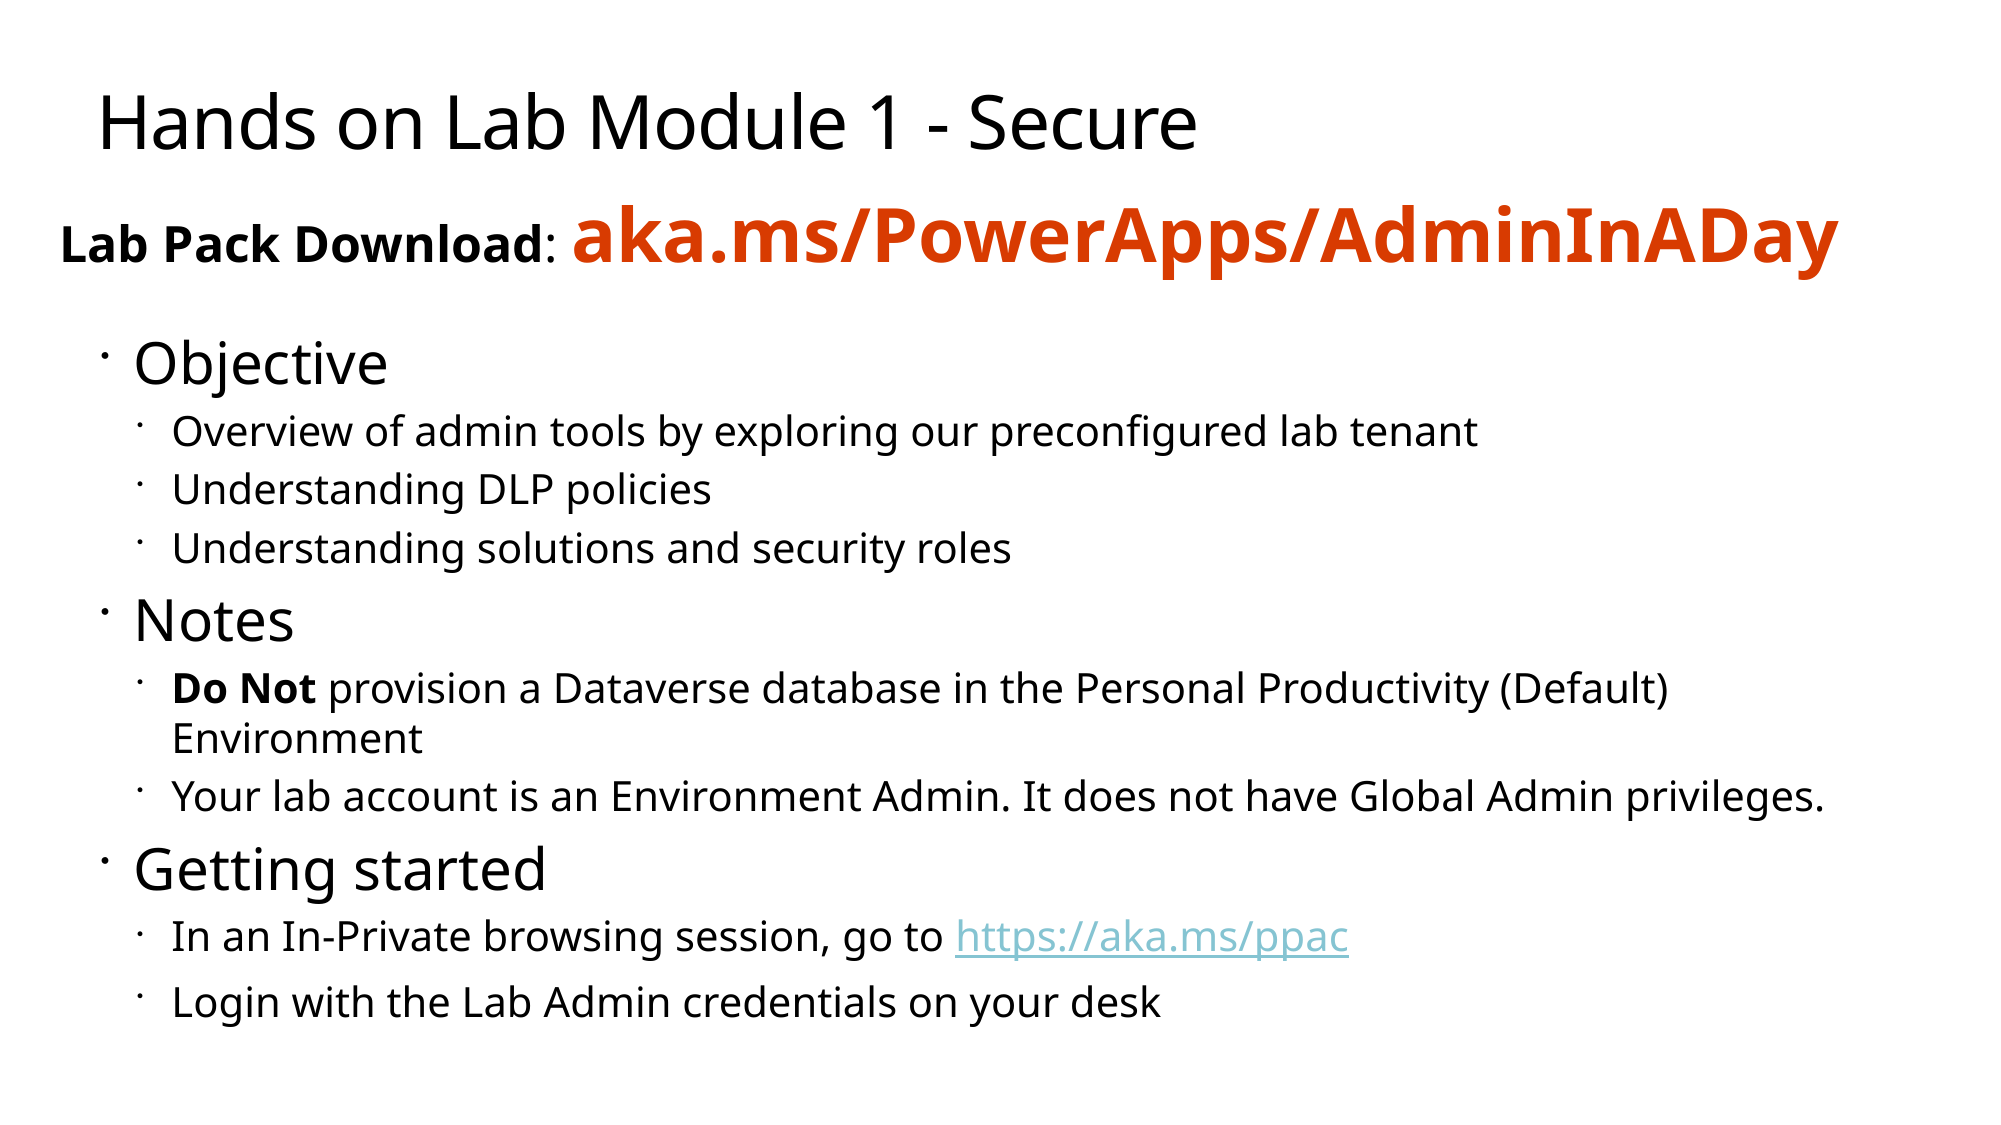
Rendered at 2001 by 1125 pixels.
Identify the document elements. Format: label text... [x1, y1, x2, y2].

text_box Lab Pack Download: aka.ms/PowerApps/AdminInADay [59, 187, 1899, 278]
title Hands on Lab Module 1 - Secure [96, 75, 1904, 166]
list Objective Overview of admin tools by exploring our preconfigured lab tenant Understanding DLP policies Understanding solutions and security roles Notes Do Not provision a Dataverse database in the Personal Productivity (Default) Environment Your lab account is an Environment Admin. It does not have Global Admin privileges. Getting started In an In-Private browsing session, go to https://aka.ms/ppac Login with the Lab Admin credentials on your desk [96, 326, 1904, 1026]
